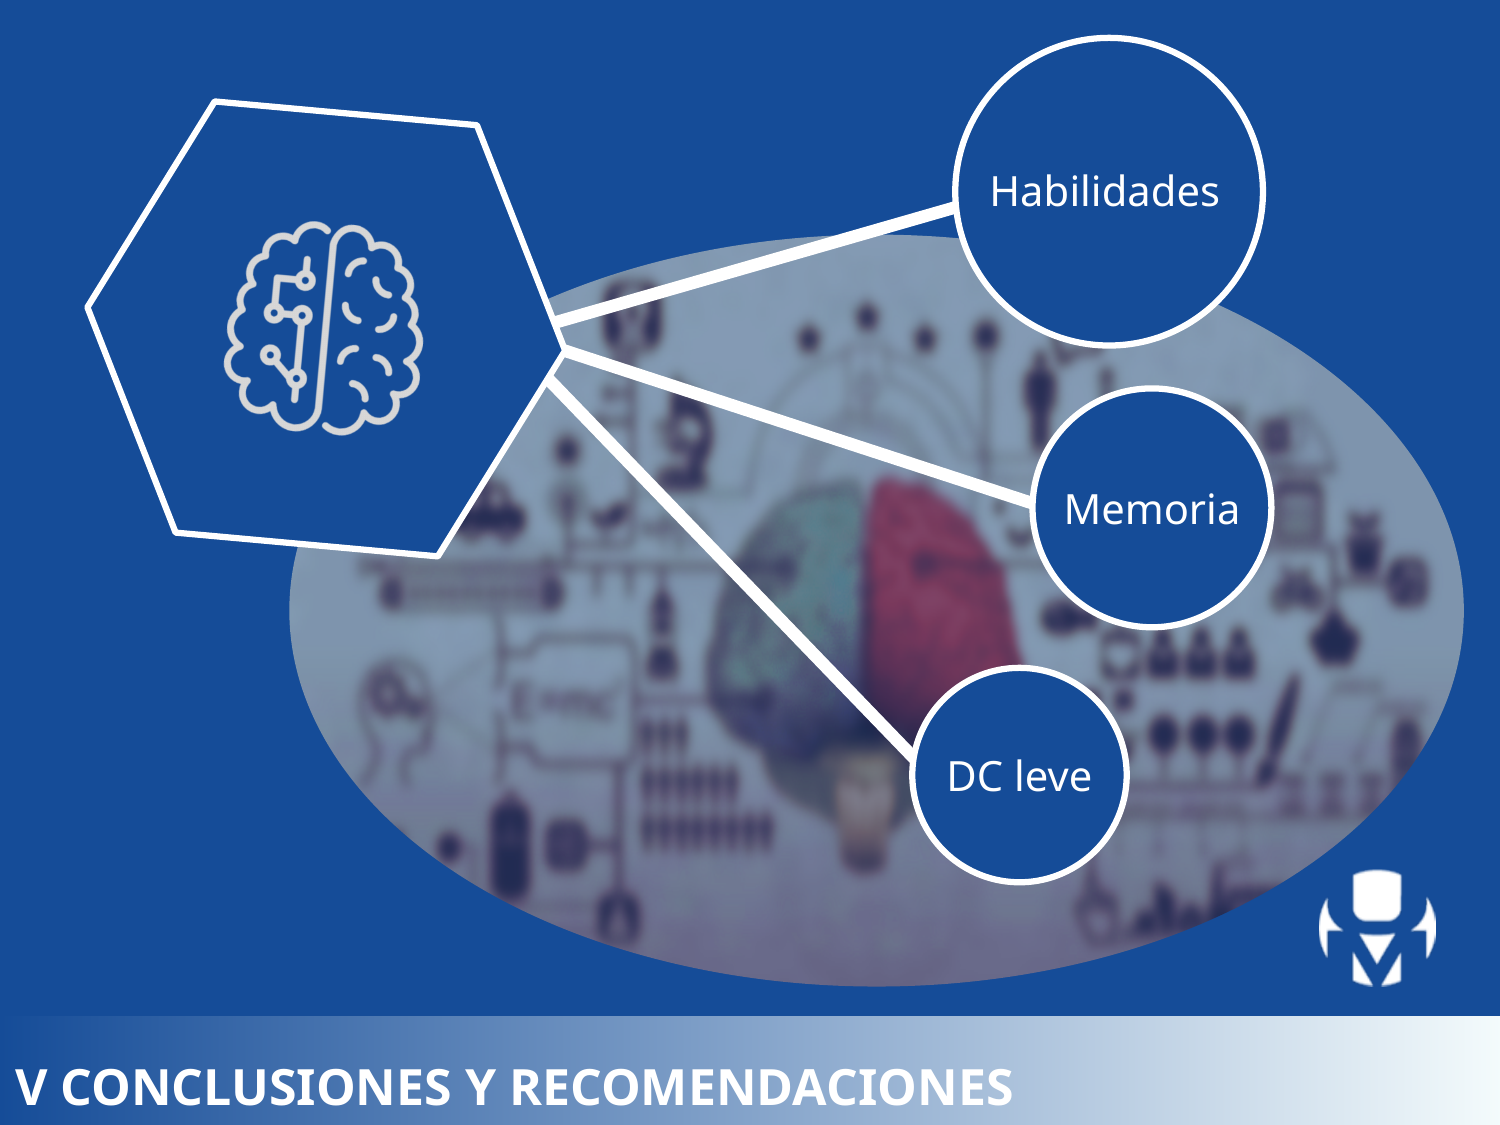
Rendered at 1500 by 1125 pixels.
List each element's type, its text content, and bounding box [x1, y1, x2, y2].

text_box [525, 355, 928, 773]
text_box DC leve [907, 742, 1132, 807]
text_box [953, 36, 1261, 189]
text_box V CONCLUSIONES Y RECOMENDACIONES [0, 1016, 1500, 1125]
text_box [1018, 223, 1262, 348]
text_box [85, 99, 520, 558]
text_box [1035, 540, 1269, 629]
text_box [525, 191, 1011, 332]
text_box [1052, 386, 1269, 475]
text_box Memoria [980, 475, 1324, 540]
text_box [935, 666, 1124, 742]
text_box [525, 337, 1046, 508]
text_box Habilidades [959, 157, 1262, 223]
picture [1319, 869, 1436, 987]
picture [227, 222, 425, 434]
text_box [915, 807, 1124, 884]
text_box [287, 303, 1466, 989]
